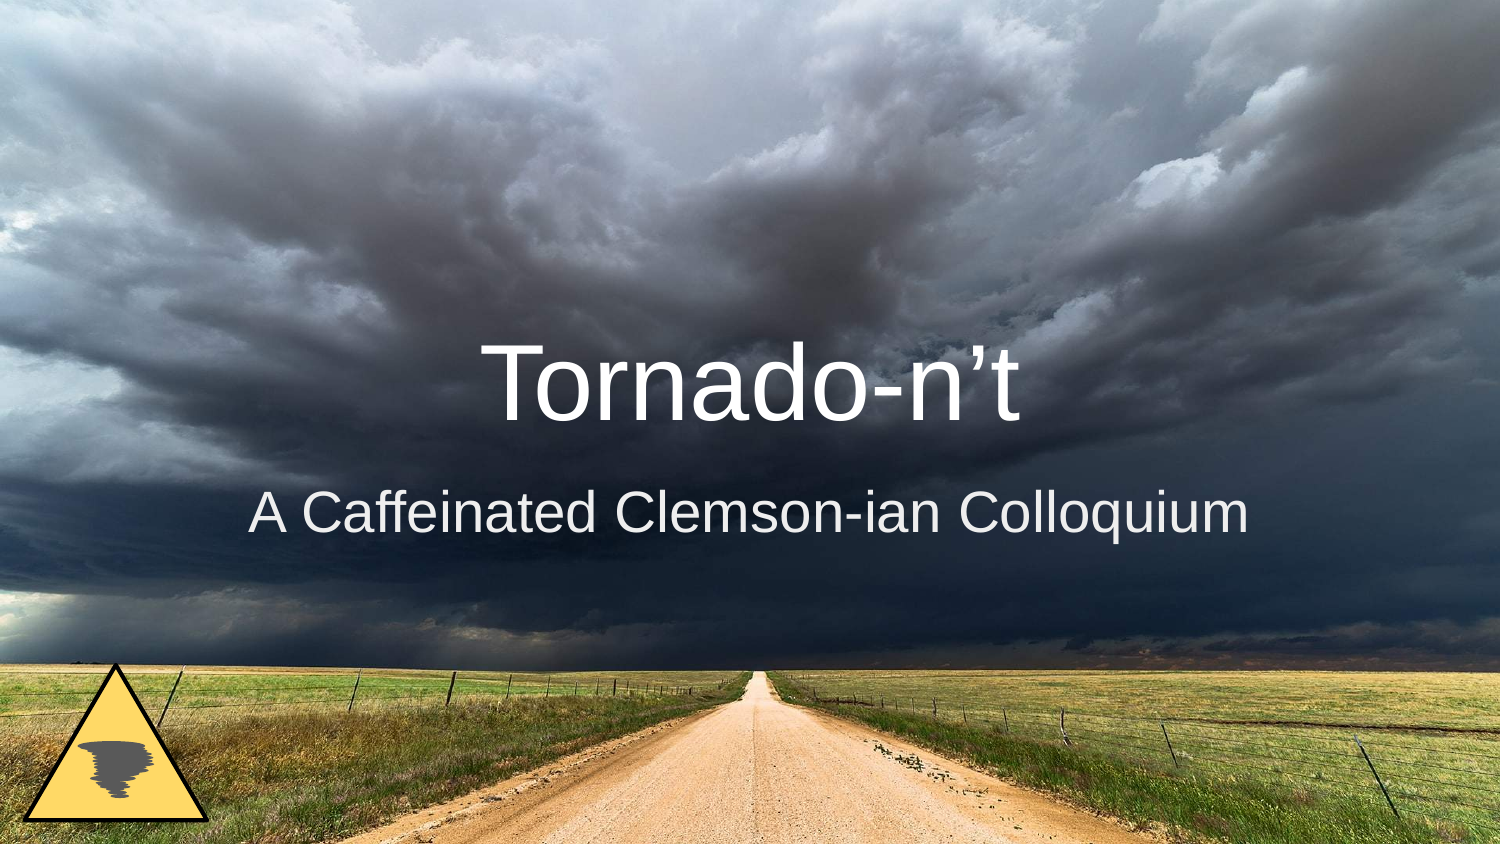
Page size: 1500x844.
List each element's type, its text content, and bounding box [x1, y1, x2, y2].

subtitle A Caffeinated Clemson-ian Colloquium [51, 464, 1449, 595]
picture [0, 0, 1500, 844]
title Tornado-n’t [51, 122, 1449, 459]
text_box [24, 664, 208, 821]
